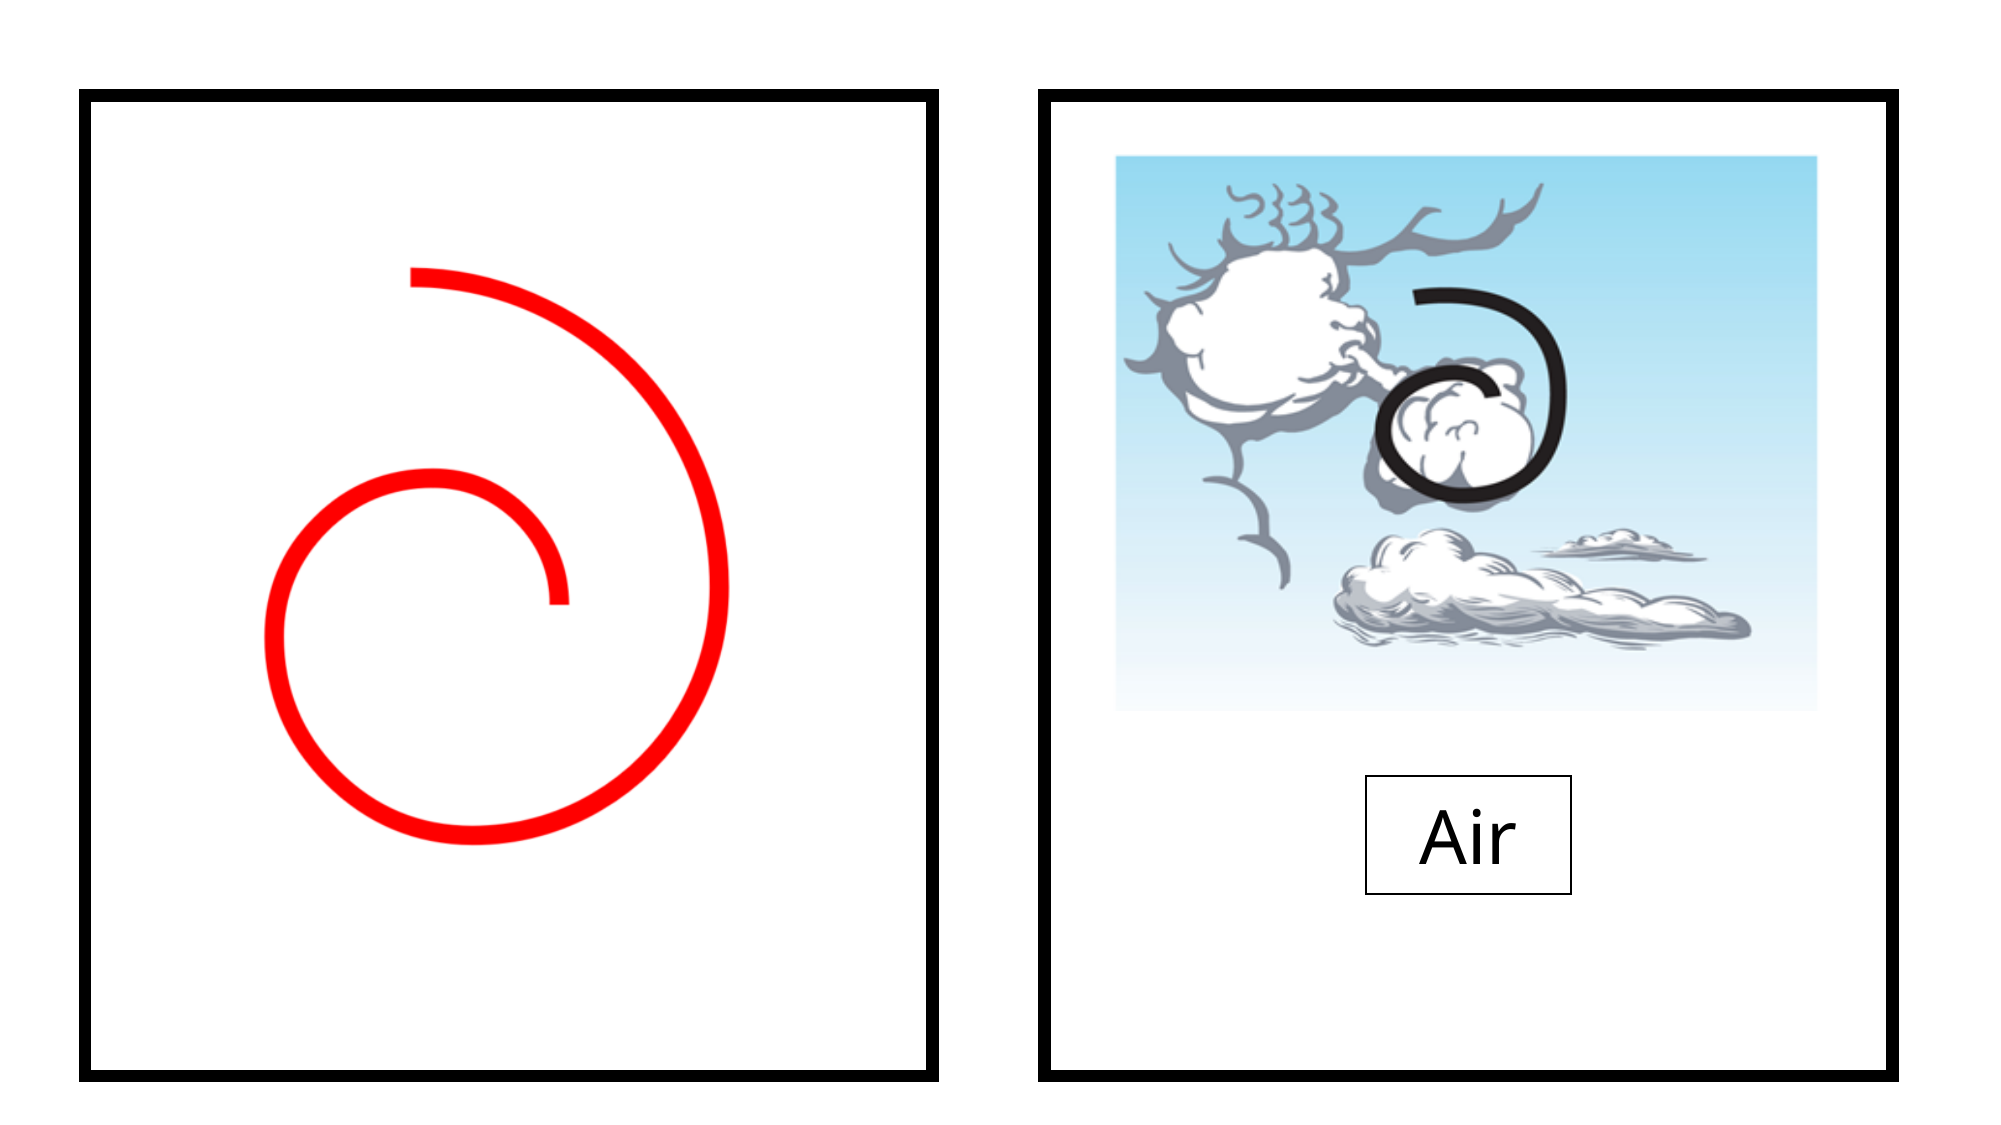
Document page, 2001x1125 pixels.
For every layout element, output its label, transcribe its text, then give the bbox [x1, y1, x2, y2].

picture [236, 257, 747, 851]
text_box Air [1365, 776, 1572, 895]
text_box [1044, 95, 1893, 1077]
picture [1101, 144, 1833, 711]
text_box [84, 95, 934, 1077]
